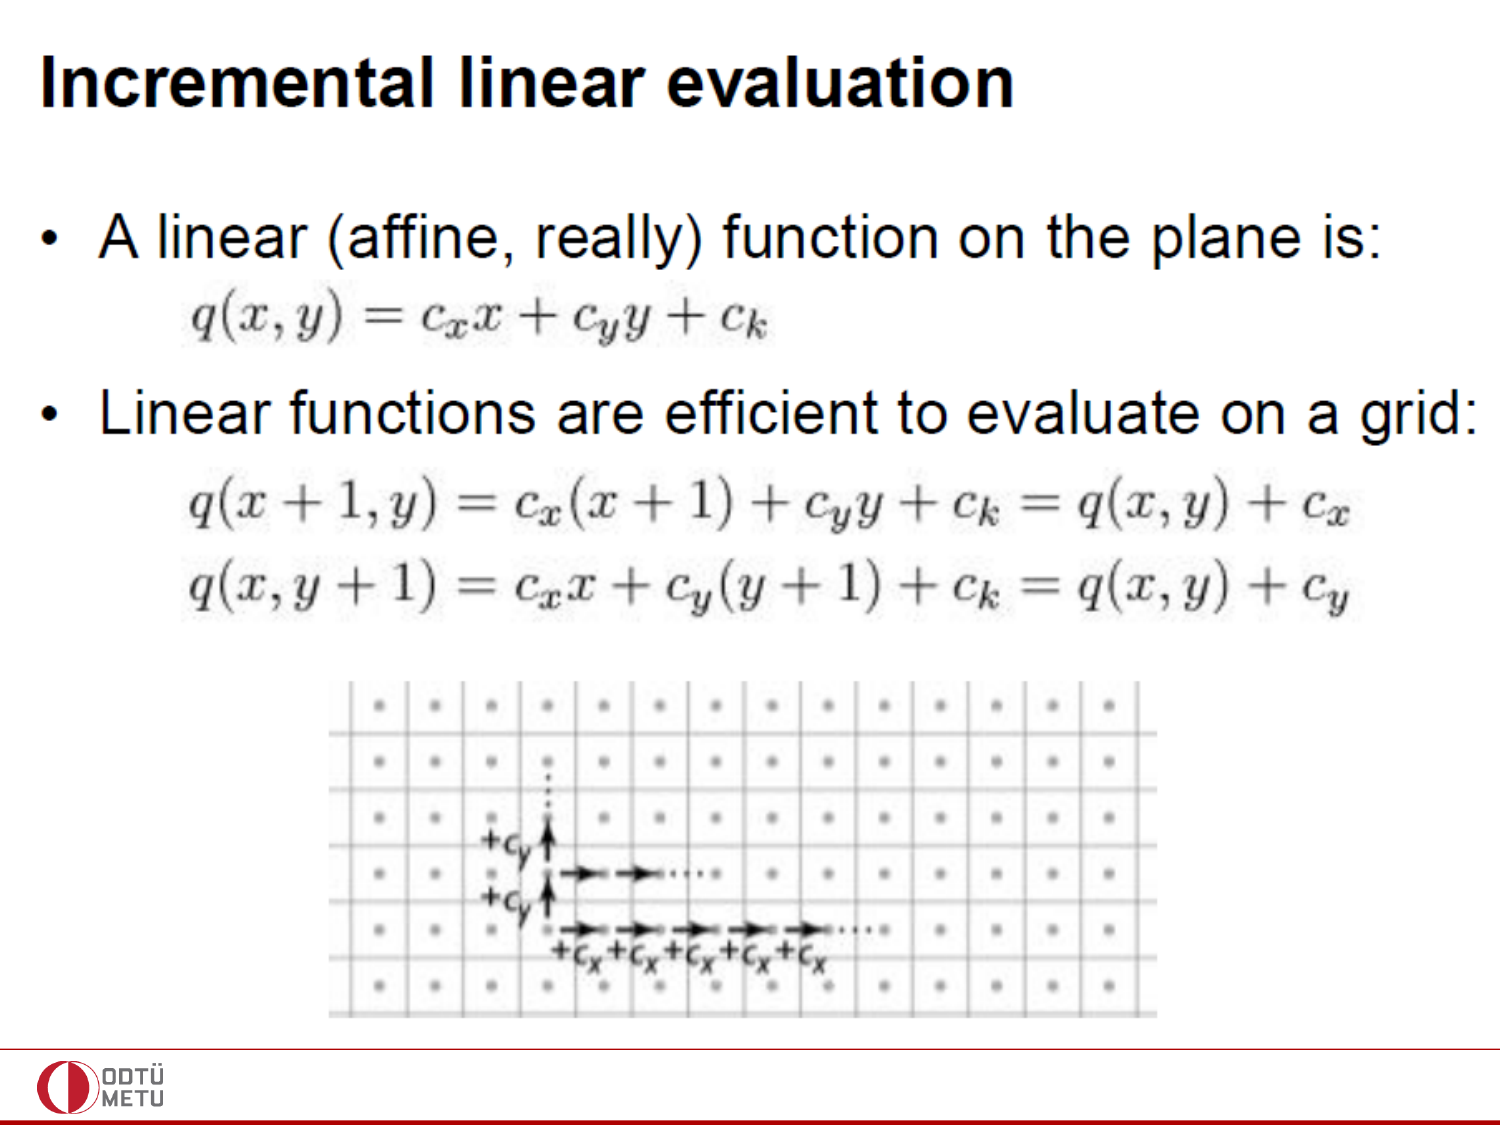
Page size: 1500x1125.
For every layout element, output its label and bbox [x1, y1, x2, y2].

picture [18, 50, 1484, 1032]
picture [37, 1061, 163, 1114]
